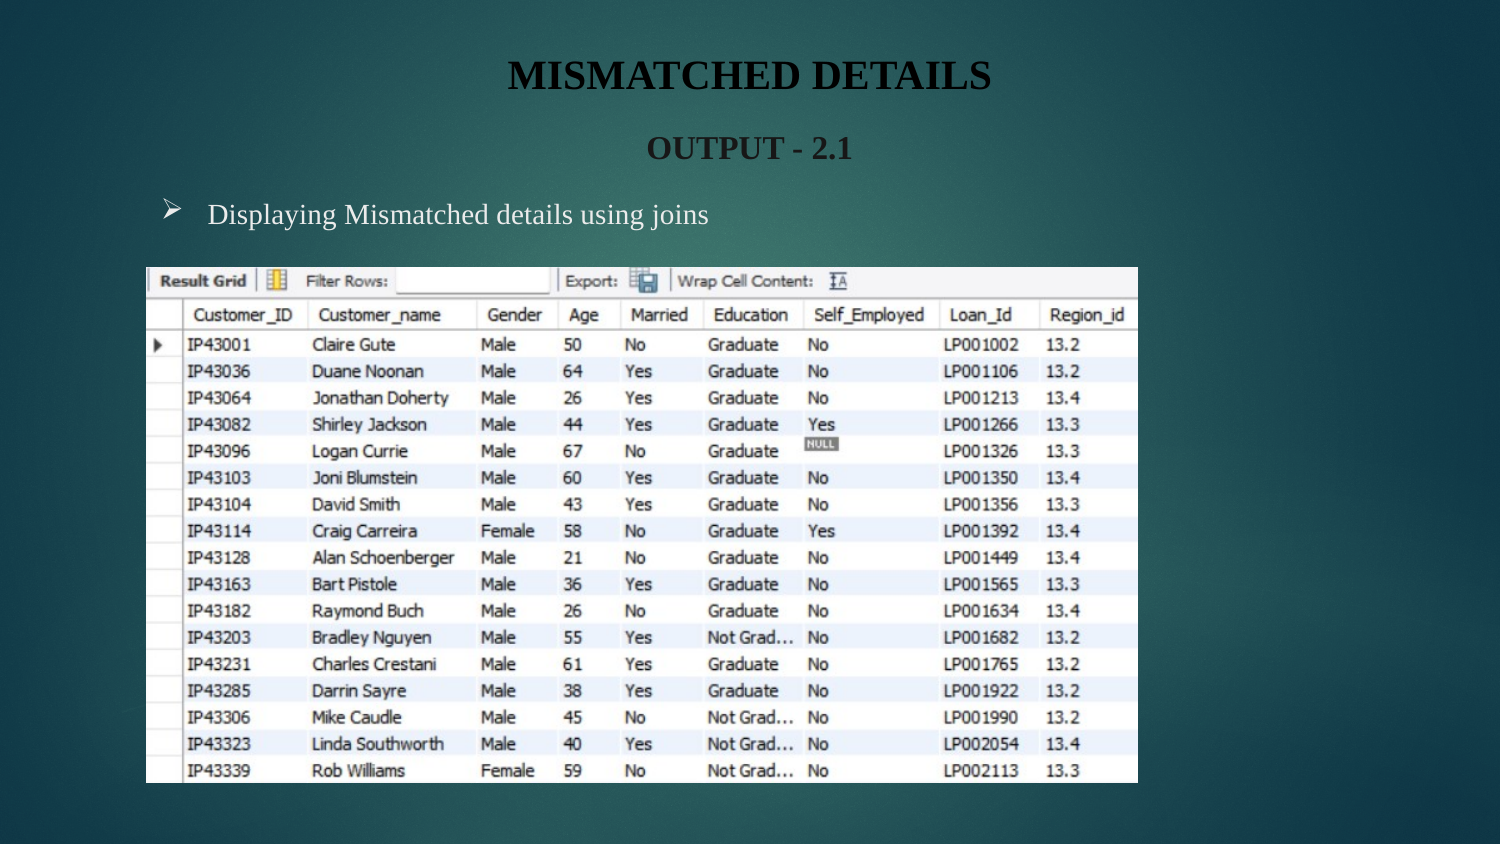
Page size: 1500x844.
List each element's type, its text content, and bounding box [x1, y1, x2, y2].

picture [145, 267, 1138, 783]
text_box Displaying Mismatched details using joins [145, 187, 765, 238]
text_box MISMATCHED DETAILS [0, 40, 1500, 106]
text_box OUTPUT - 2.1 [500, 119, 1000, 174]
